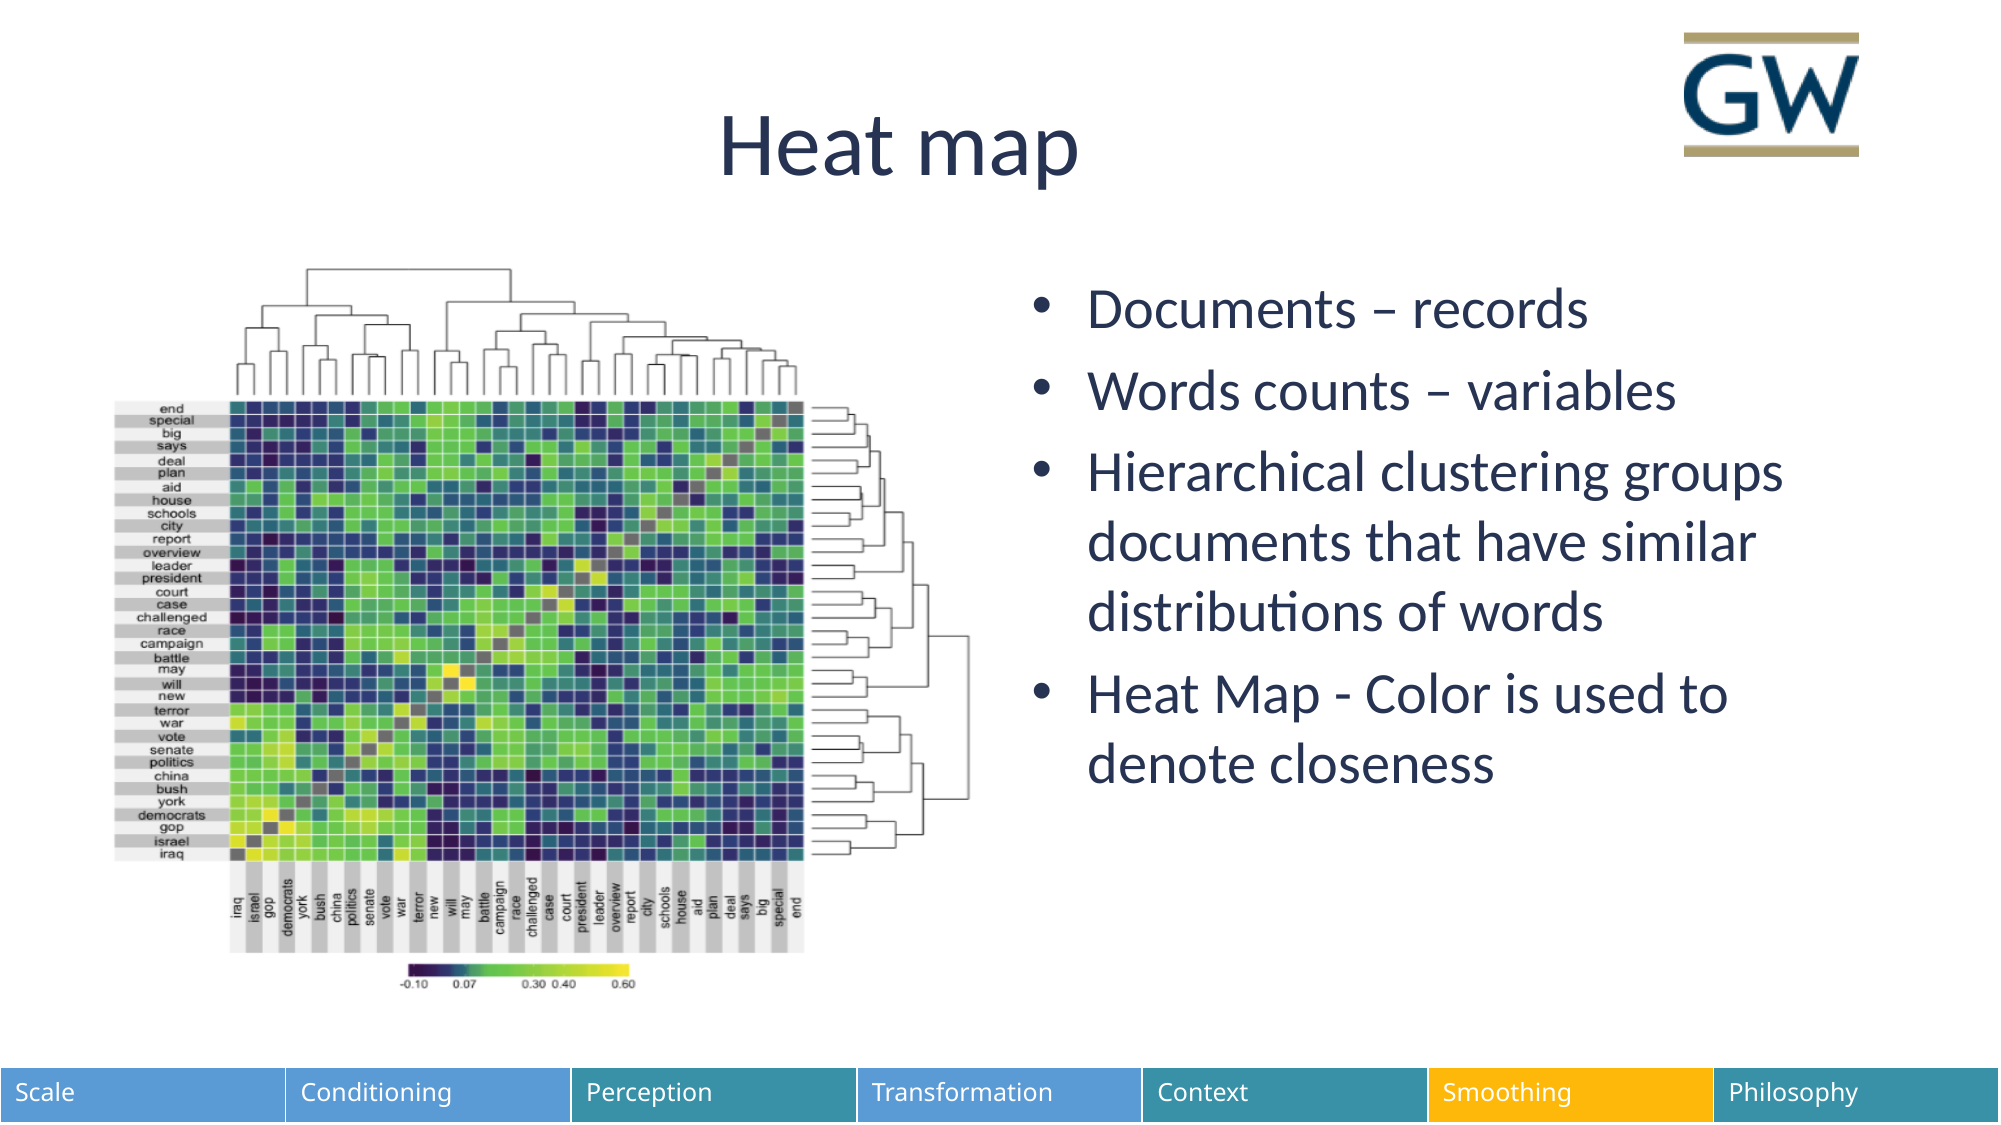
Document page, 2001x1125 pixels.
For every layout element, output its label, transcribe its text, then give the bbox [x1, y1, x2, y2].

title Heat map [0, 45, 1800, 233]
table_header Smoothing [1429, 1068, 1713, 1122]
table_header Conditioning [286, 1068, 570, 1122]
table_header Scale [1, 1068, 285, 1122]
table_header Context [1143, 1068, 1427, 1122]
table_header Philosophy [1714, 1068, 1998, 1122]
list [99, 262, 984, 1006]
table_header Transformation [858, 1068, 1141, 1122]
list Documents – records Words counts – variables Hierarchical clustering groups documents that have similar distributions of words Heat Map - Color is used to denote closeness [1016, 262, 1900, 1005]
picture [0, 0, 2001, 1125]
table_header Perception [572, 1068, 856, 1122]
